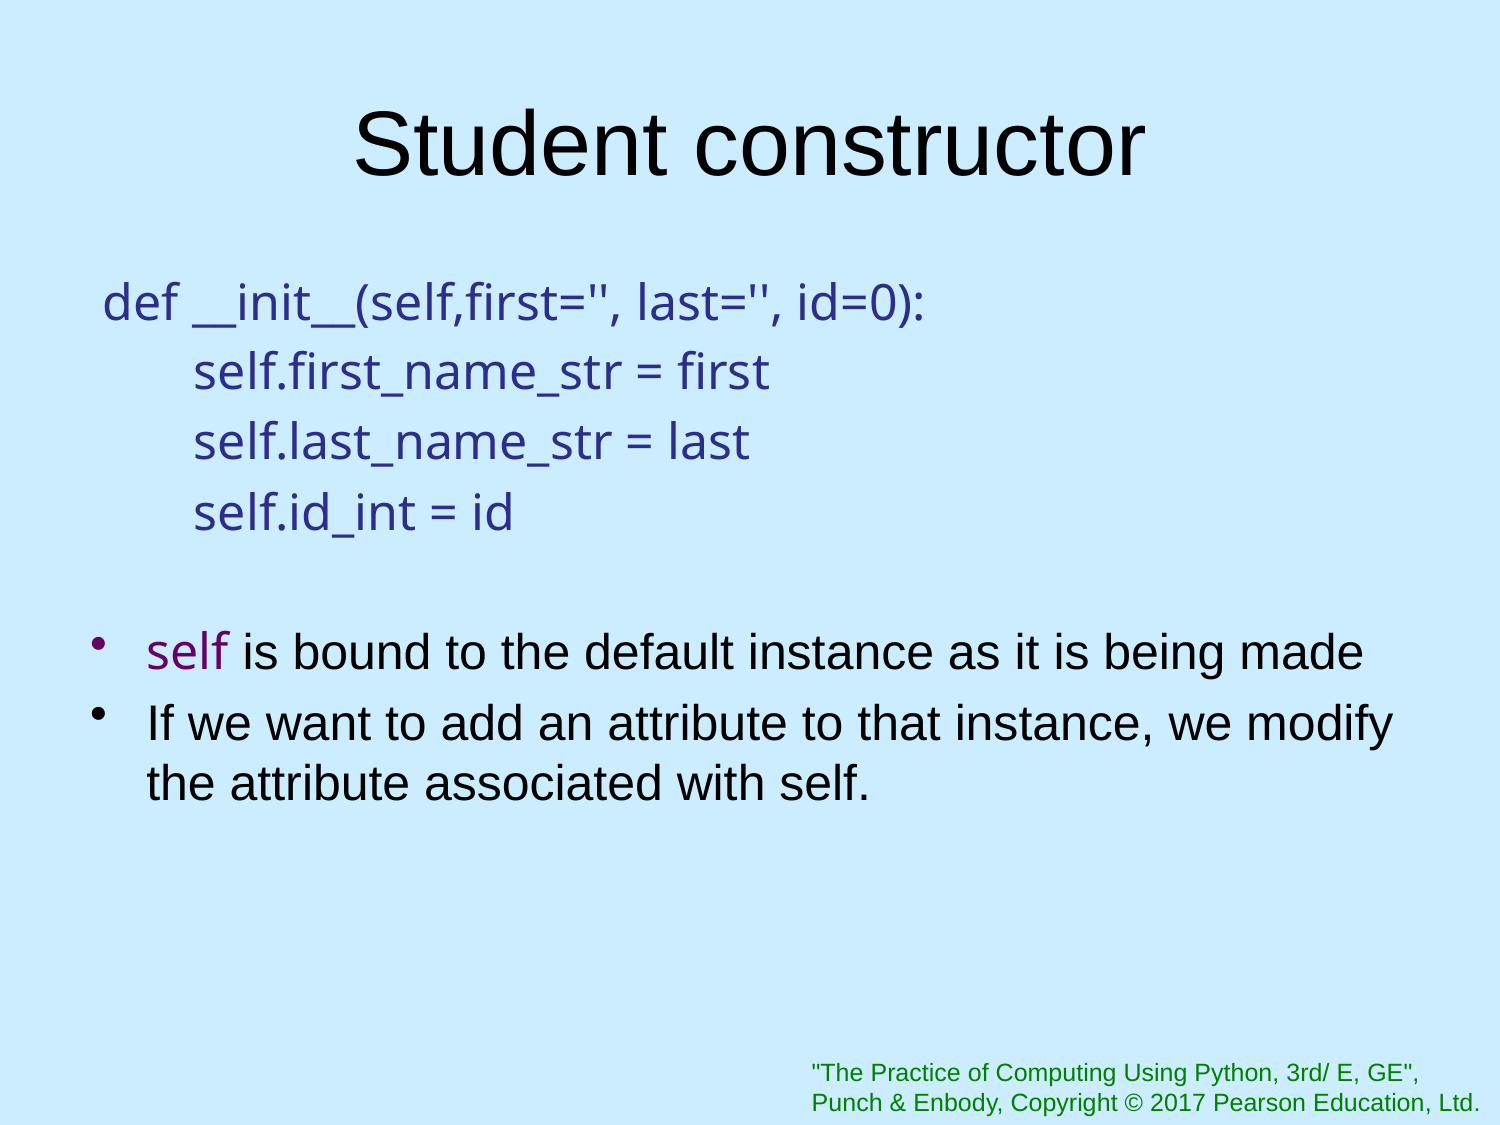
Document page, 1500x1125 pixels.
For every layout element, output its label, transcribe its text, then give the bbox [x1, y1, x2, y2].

list def __init__(self,first='', last='', id=0): self.first_name_str = first self.last_name_str = last self.id_int = id self is bound to the default instance as it is being made If we want to add an attribute to that instance, we modify the attribute associated with self. [75, 262, 1425, 1005]
title Student constructor [75, 45, 1425, 233]
